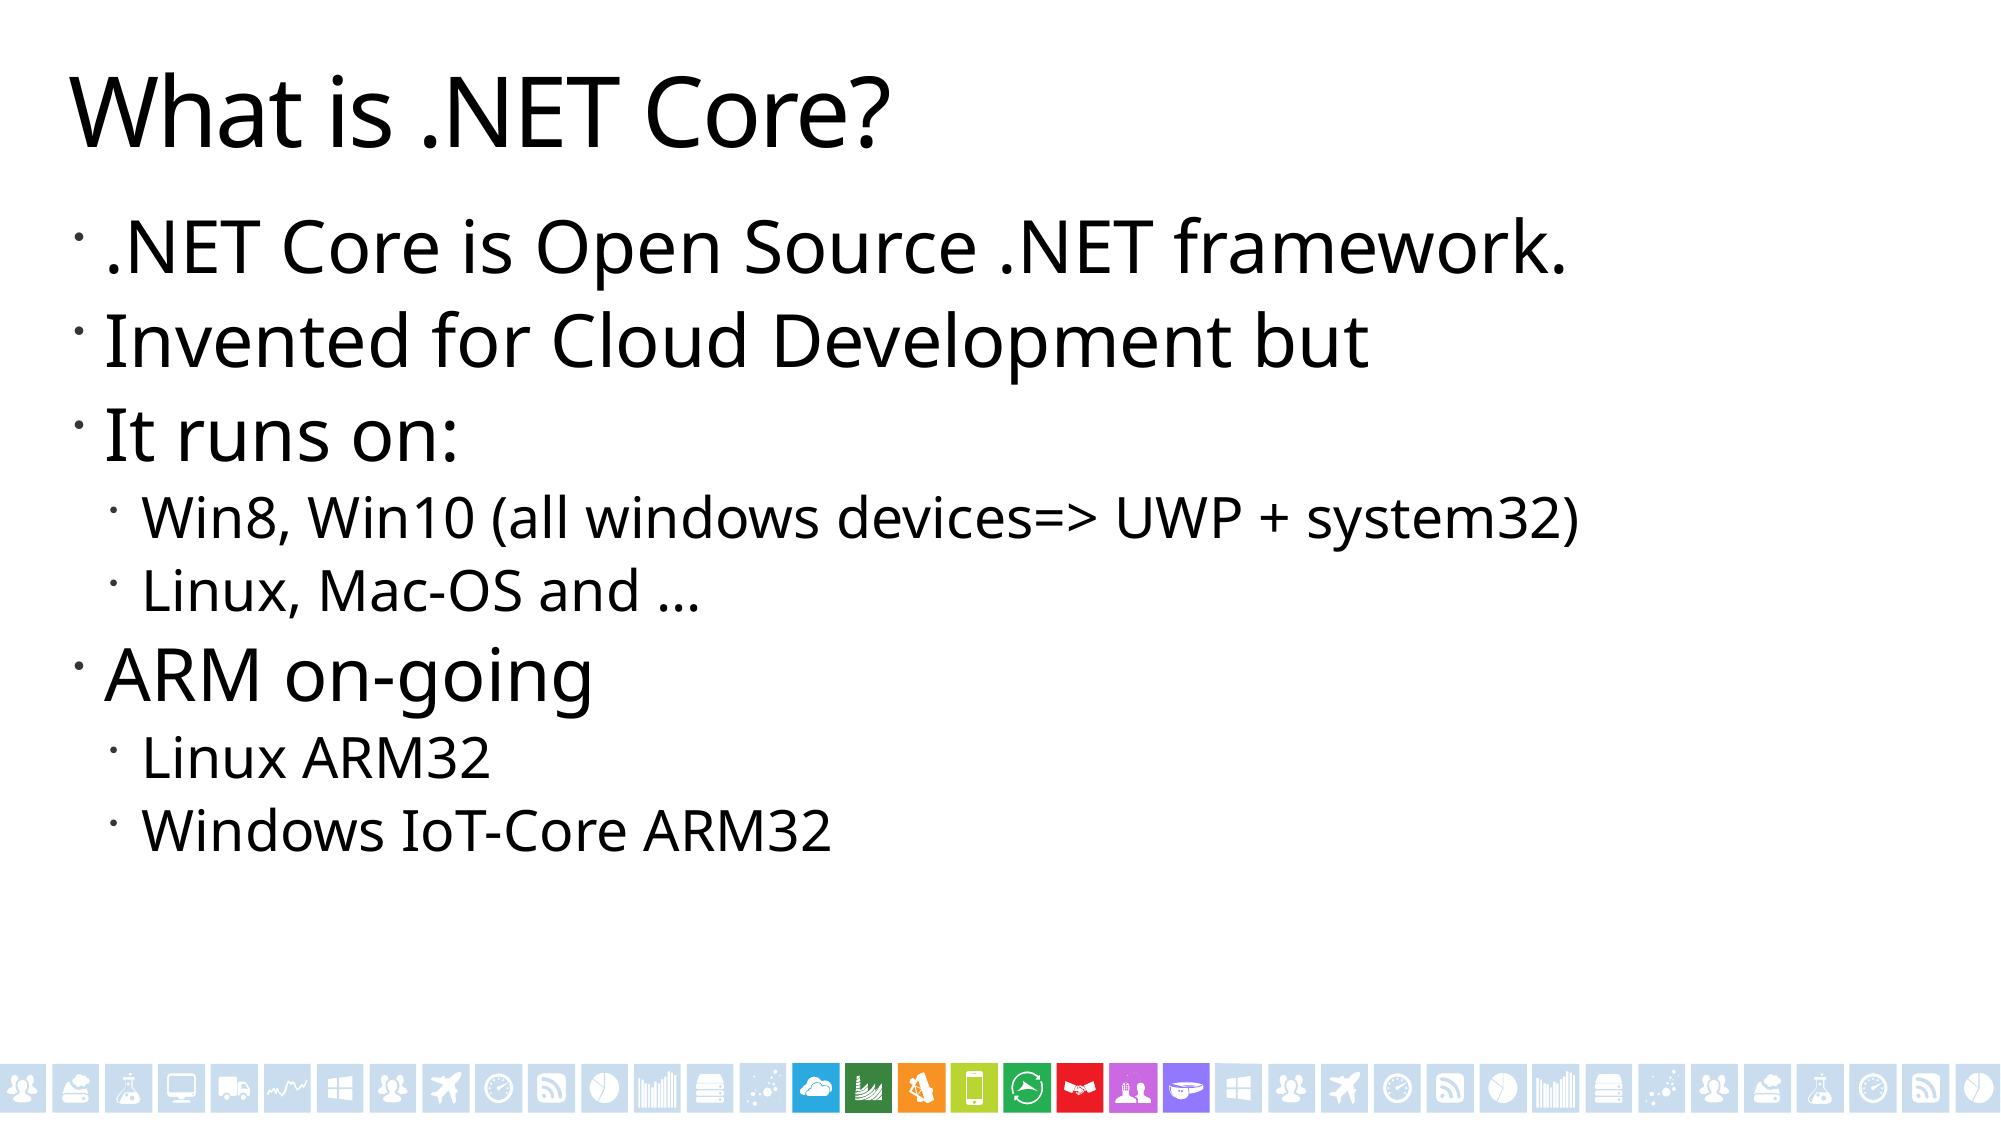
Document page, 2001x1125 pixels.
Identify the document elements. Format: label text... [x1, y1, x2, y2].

list .NET Core is Open Source .NET framework. Invented for Cloud Development but It runs on: Win8, Win10 (all windows devices=> UWP + system32) Linux, Mac-OS and ... ARM on-going Linux ARM32 Windows IoT-Core ARM32 [44, 194, 1957, 567]
title What is .NET Core? [44, 47, 1957, 194]
